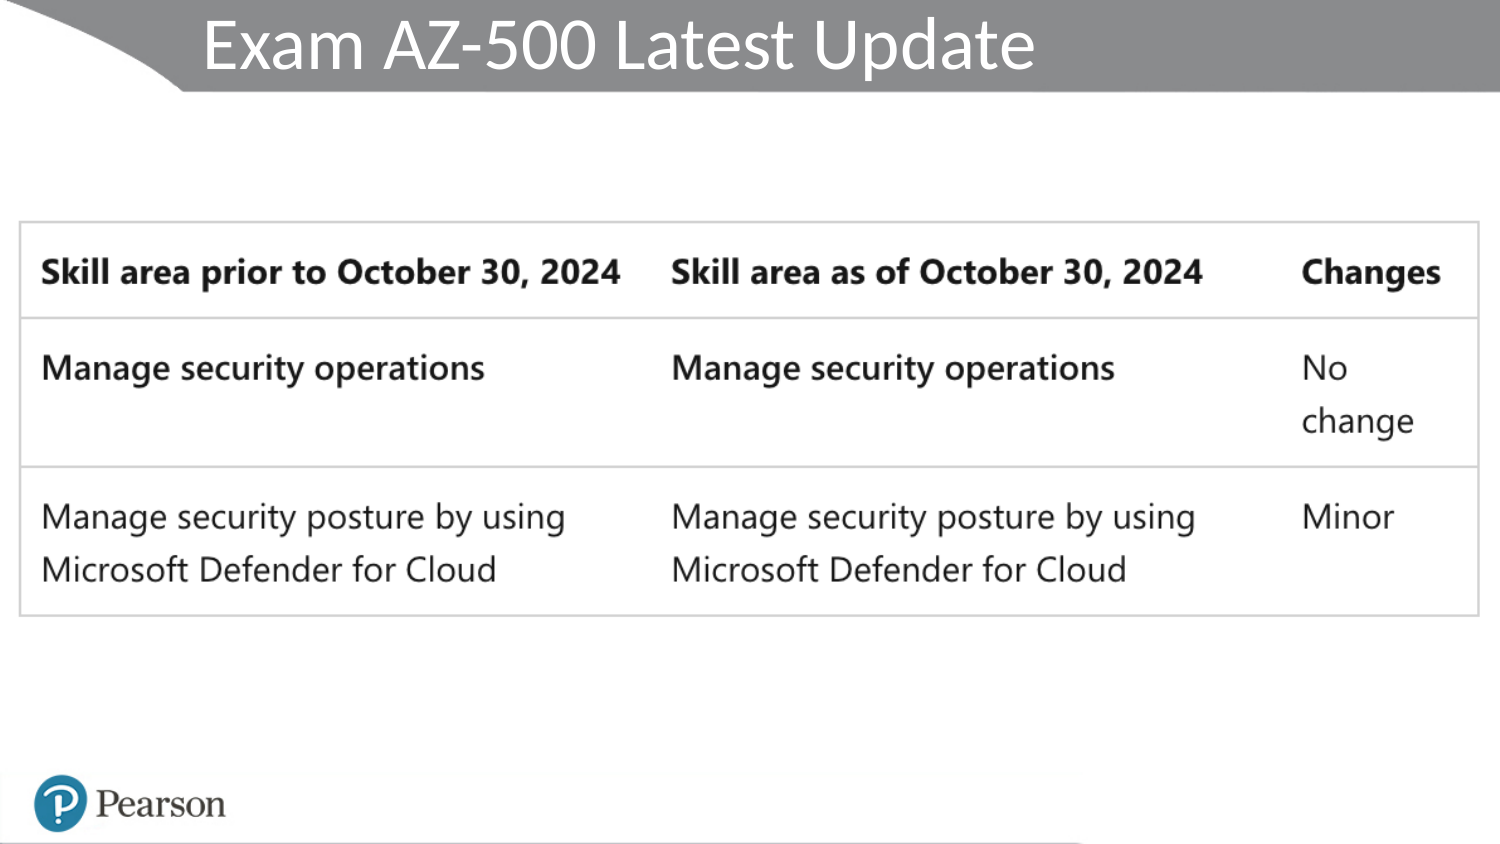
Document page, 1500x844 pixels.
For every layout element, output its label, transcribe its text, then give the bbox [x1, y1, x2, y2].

picture [0, 0, 1500, 844]
title Exam AZ-500 Latest Update [187, 0, 1426, 79]
